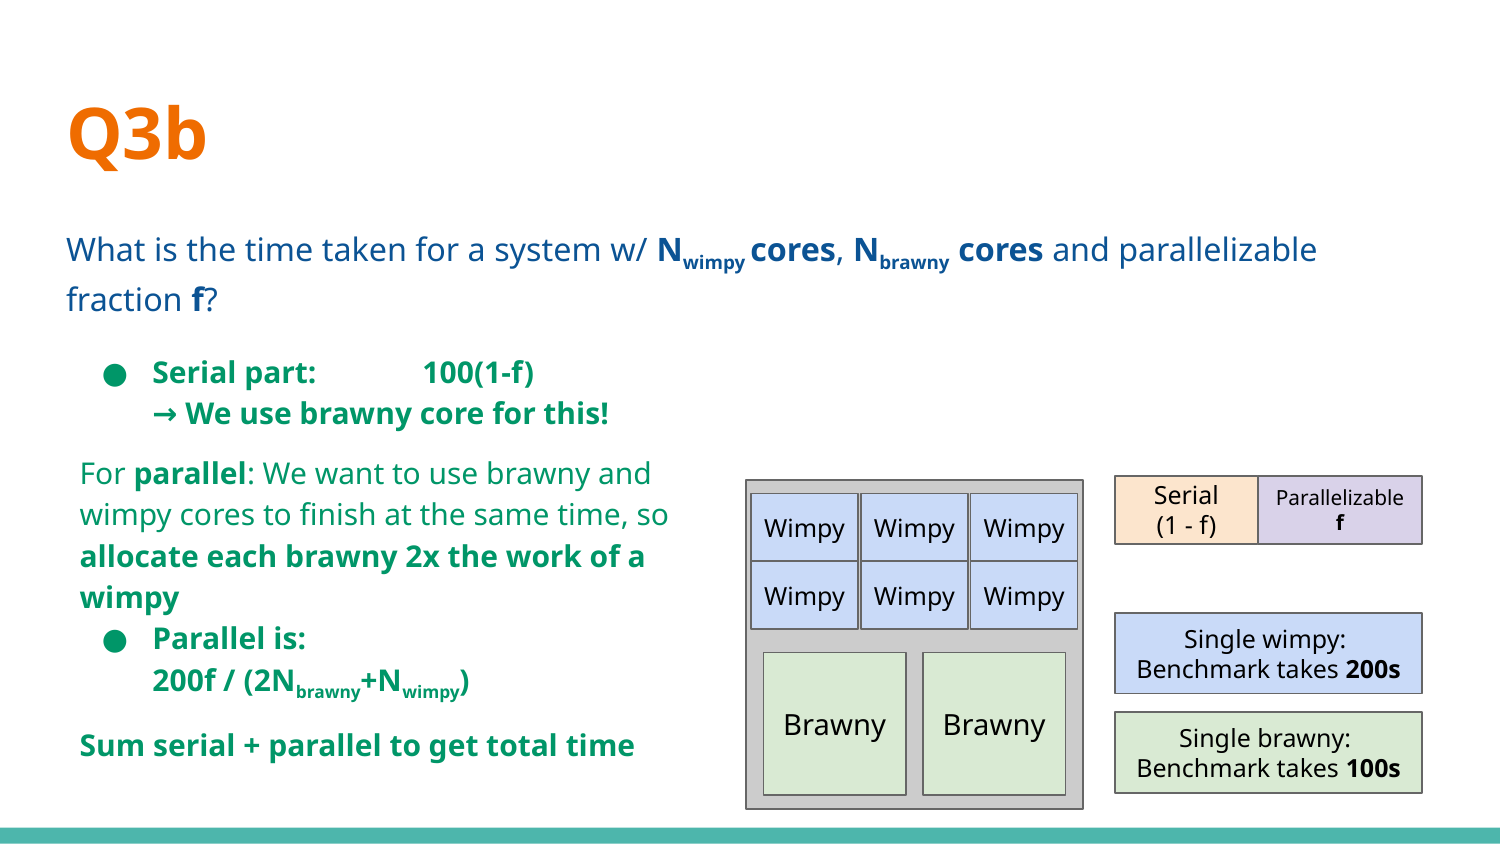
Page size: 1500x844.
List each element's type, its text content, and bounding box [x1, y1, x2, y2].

text_box Wimpy [751, 561, 859, 630]
text_box Single brawny: Benchmark takes 100s [1115, 712, 1422, 793]
text_box Wimpy [970, 493, 1078, 561]
list Serial part: 100(1-f) → We use brawny core for this! For parallel: We want to use brawny and wimpy cores to finish at the same time, so allocate each brawny 2x the work of a wimpy Parallel is: 200f / (2Nbrawny+Nwimpy) Sum serial + parallel to get total time [64, 334, 737, 782]
text_box Single wimpy: Benchmark takes 200s [1115, 612, 1422, 694]
text_box Wimpy [751, 493, 859, 561]
list What is the time taken for a system w/ Nwimpy cores, Nbrawny cores and parallelizable fraction f? [51, 207, 1449, 334]
text_box Brawny [763, 652, 906, 795]
text_box Wimpy [970, 561, 1078, 630]
text_box Serial (1 - f) [1115, 475, 1257, 544]
text_box Wimpy [860, 493, 968, 561]
text_box [745, 479, 1083, 809]
text_box Wimpy [860, 561, 968, 630]
title Q3b [51, 72, 1449, 189]
text_box Brawny [922, 652, 1066, 795]
text_box Parallelizable f [1257, 475, 1422, 544]
